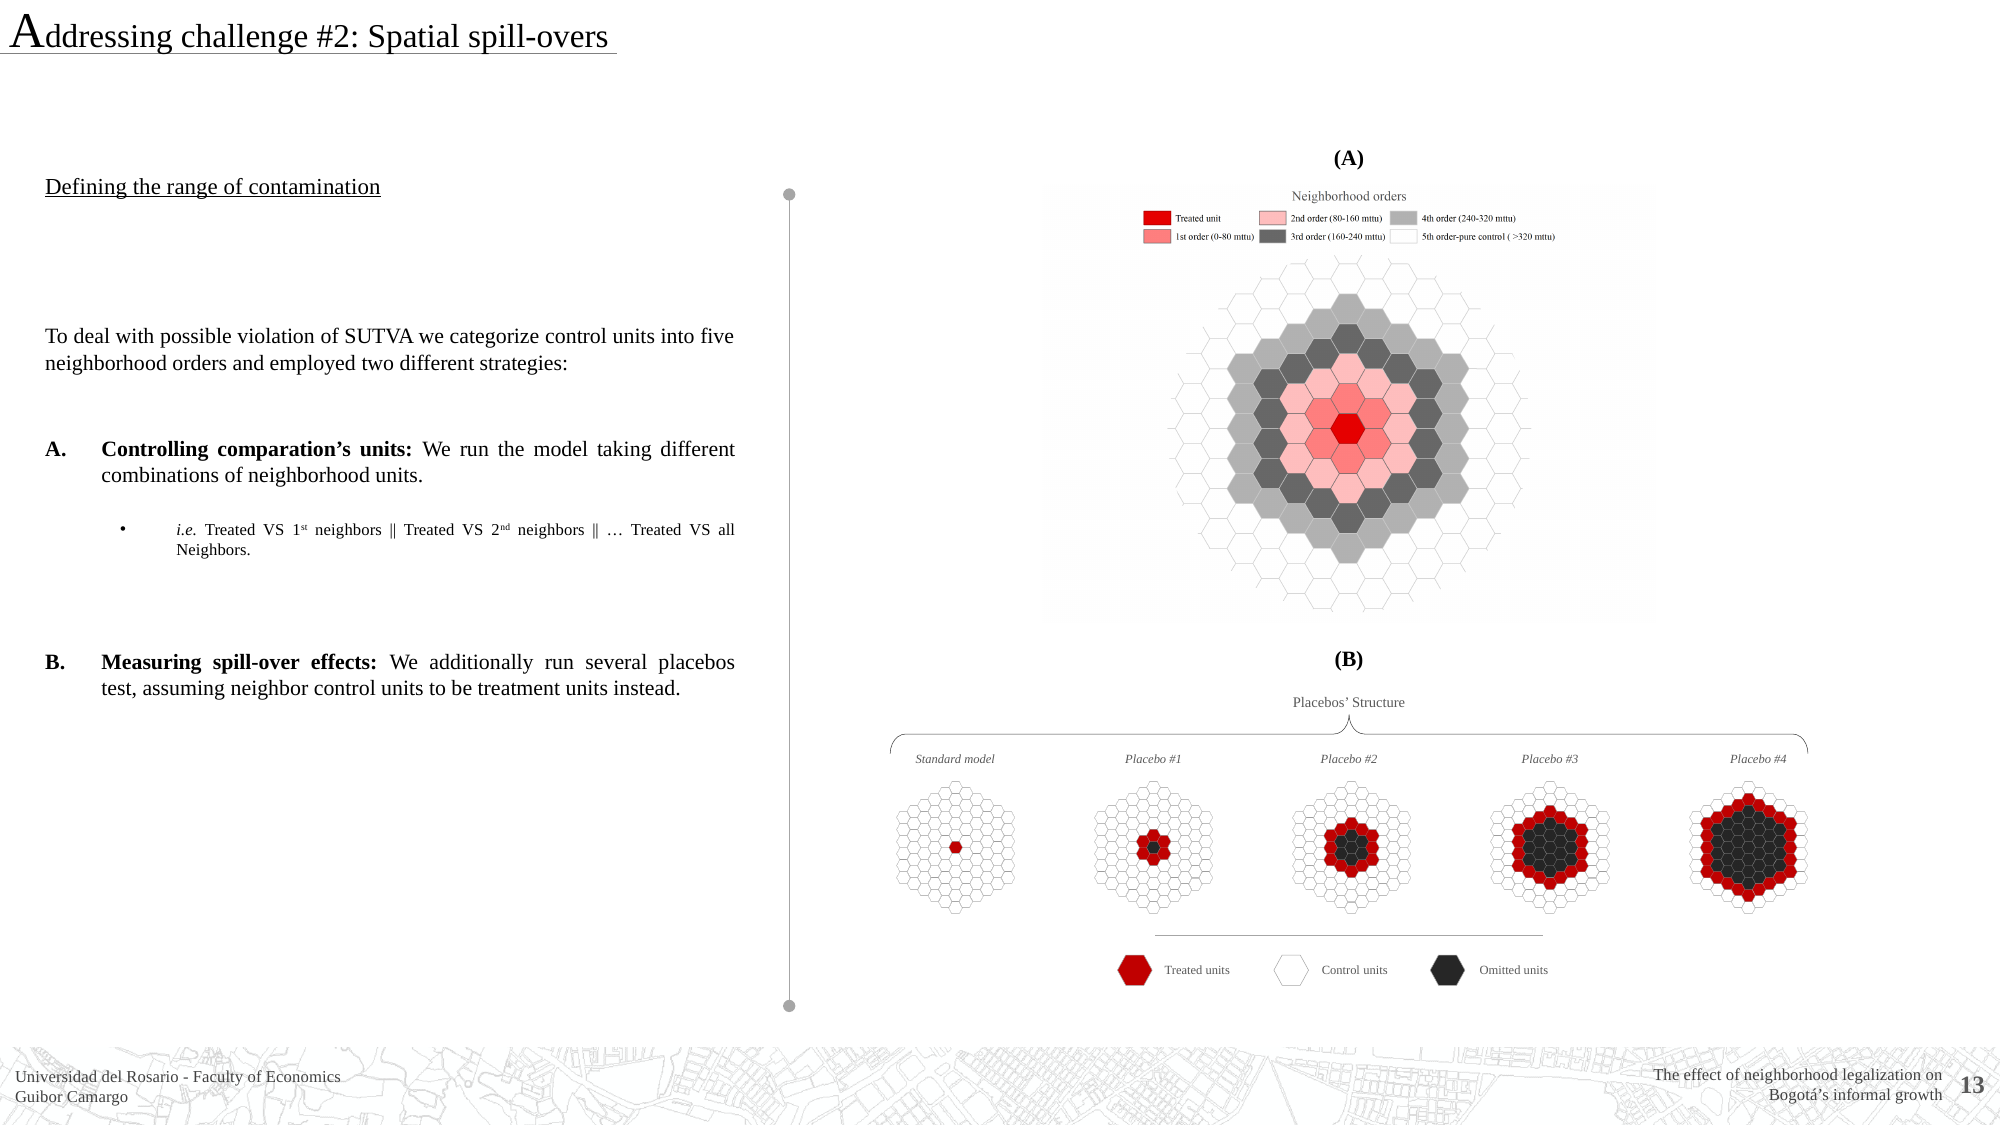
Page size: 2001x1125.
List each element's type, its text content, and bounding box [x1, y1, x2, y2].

picture [1042, 184, 1656, 623]
text_box Placebo #3 [1490, 754, 1610, 774]
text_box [1117, 955, 1581, 986]
text_box Placebo #2 [1289, 754, 1409, 774]
text_box Placebo #1 [1094, 754, 1213, 774]
picture [1094, 781, 1213, 914]
picture [1490, 781, 1610, 914]
text_box Standard model [890, 754, 1021, 774]
picture [896, 781, 1015, 914]
text_box Placebo #4 [1699, 744, 1818, 774]
text_box (B) [1312, 637, 1386, 679]
text_box (A) [1312, 136, 1386, 178]
text_box [889, 718, 1809, 754]
text_box Addressing challenge #2: Spatial spill-overs [0, 0, 1096, 65]
picture [1689, 781, 1808, 914]
picture [0, 1047, 2000, 1125]
text_box Placebos’ Structure [1263, 685, 1435, 718]
picture [1292, 781, 1411, 914]
text_box Defining the range of contamination To deal with possible violation of SUTVA we categorize control units into five neighborhood orders and employed two different strategies: Controlling comparation’s units: We run the model taking different combinations of neighborhood units. i.e. Treated VS 1st neighbors || Treated VS 2nd neighbors || … Treated VS all Neighbors. Measuring spill-over effects: We additionally run several placebos test, assuming neighbor control units to be treatment units instead. [30, 164, 751, 767]
